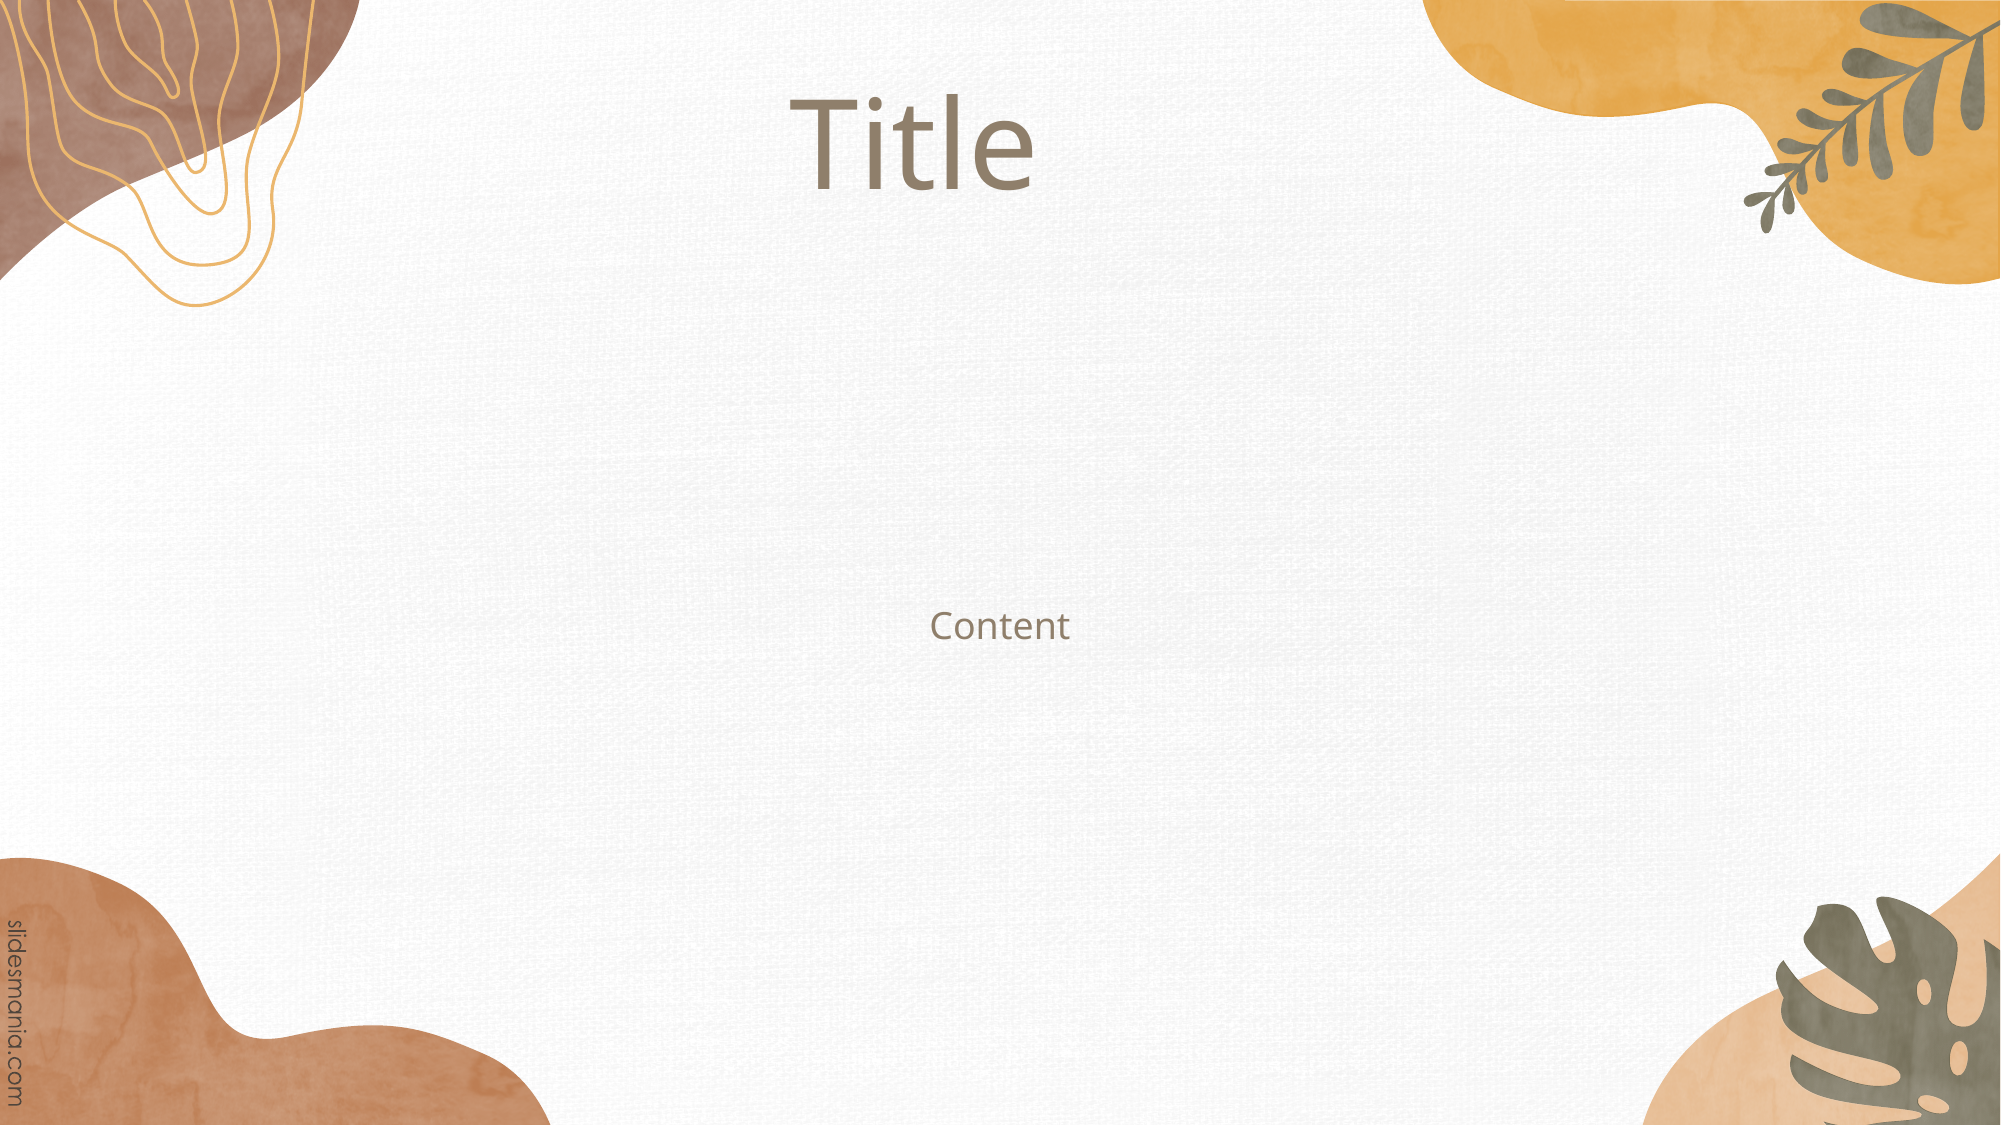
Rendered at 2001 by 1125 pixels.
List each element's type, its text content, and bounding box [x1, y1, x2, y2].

text_box Content [394, 455, 1606, 794]
text_box Title [382, 29, 1447, 251]
